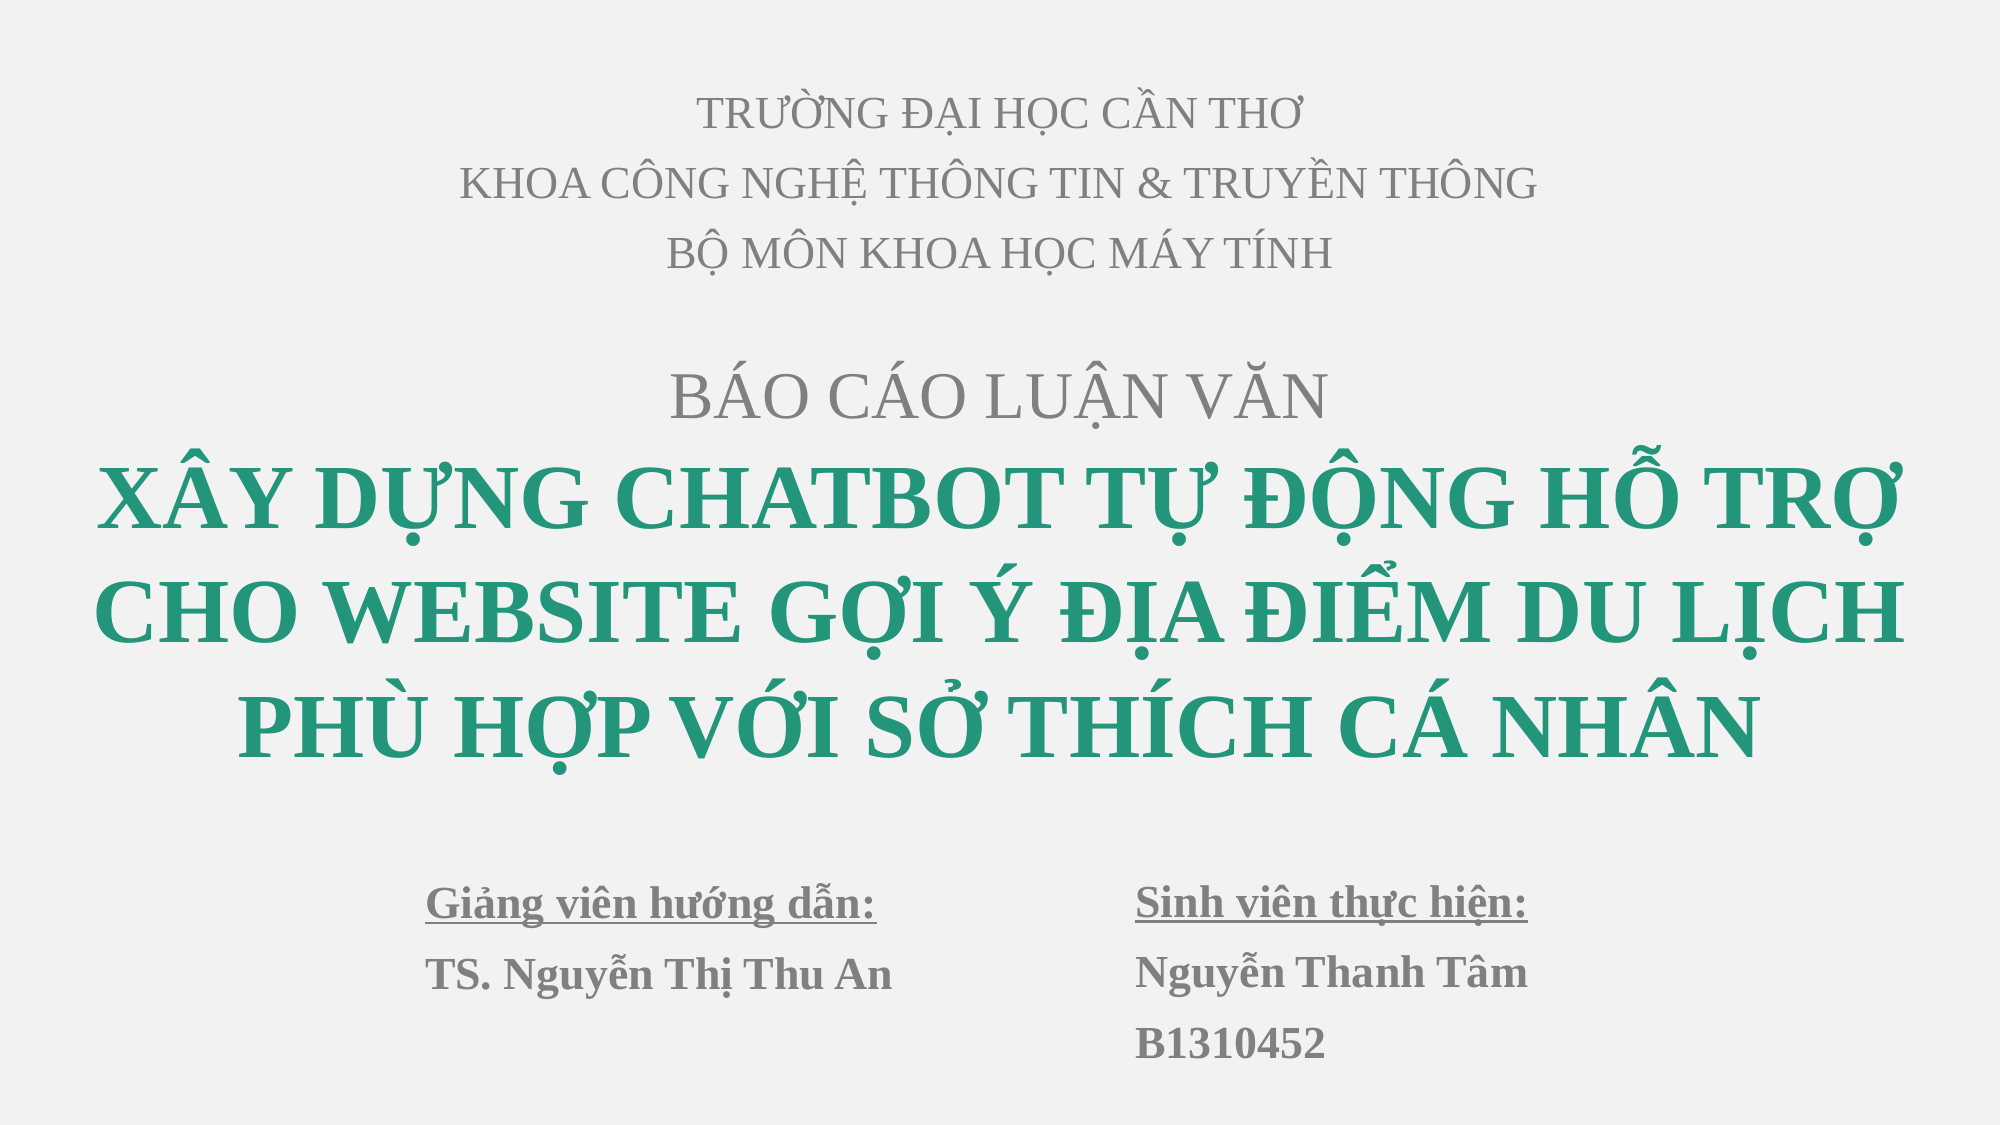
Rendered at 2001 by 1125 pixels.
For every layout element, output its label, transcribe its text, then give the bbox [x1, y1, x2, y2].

text_box Giảng viên hướng dẫn: TS. Nguyễn Thị Thu An [410, 867, 933, 1011]
text_box TRƯỜNG ĐẠI HỌC CẦN THƠ KHOA CÔNG NGHỆ THÔNG TIN & TRUYỀN THÔNG BỘ MÔN KHOA HỌC MÁY TÍNH [410, 49, 1590, 318]
text_box BÁO CÁO LUẬN VĂN XÂY DỰNG CHATBOT TỰ ĐỘNG HỖ TRỢ CHO WEBSITE GỢI Ý ĐỊA ĐIỂM DU LỊCH PHÙ HỢP VỚI SỞ THÍCH CÁ NHÂN [0, 345, 2000, 853]
text_box Sinh viên thực hiện: Nguyễn Thanh Tâm B1310452 [1120, 867, 1590, 1079]
